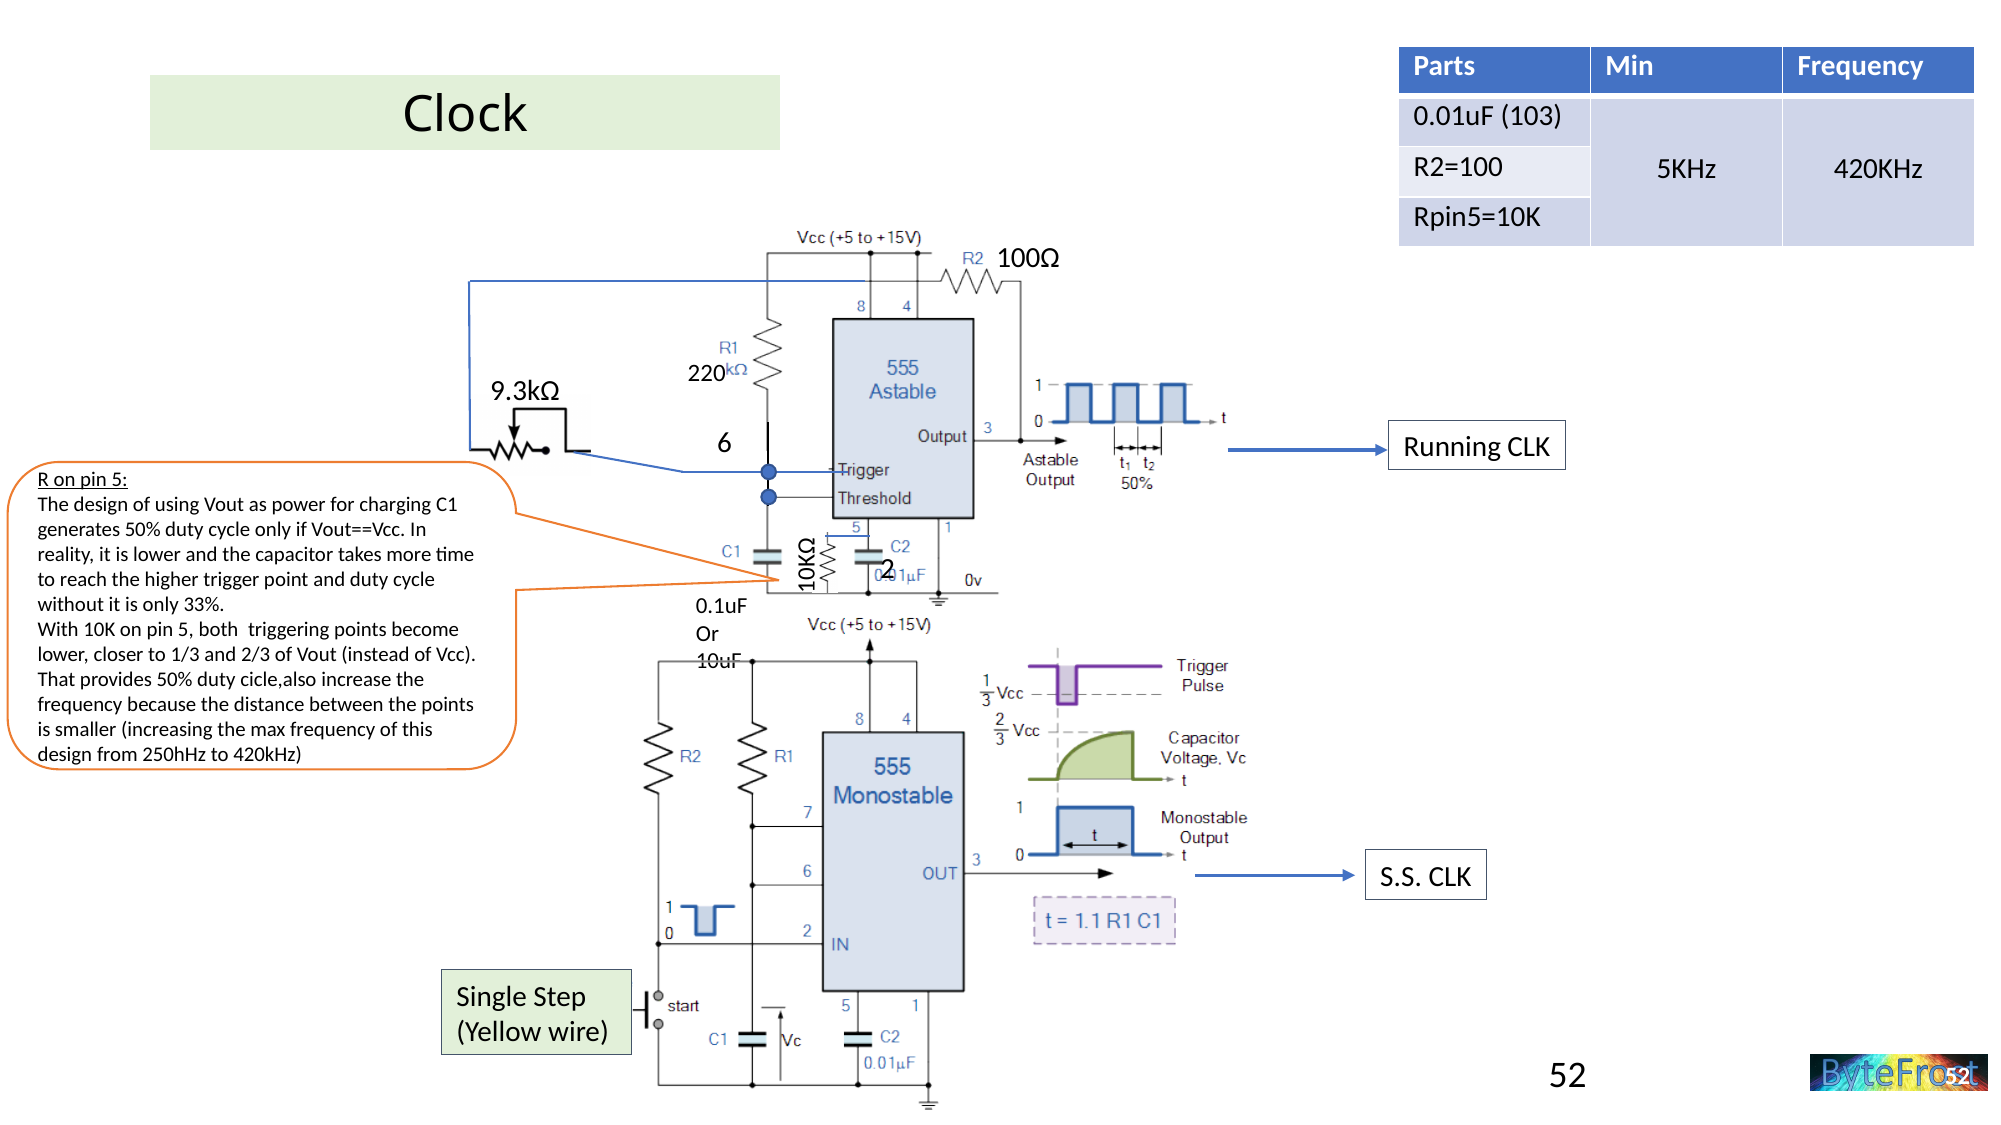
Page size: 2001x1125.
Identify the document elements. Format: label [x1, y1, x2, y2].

slide_number [1533, 1042, 1984, 1103]
text_box [1535, 1044, 1986, 1105]
table_cell [1783, 99, 1974, 246]
picture [1810, 1054, 1988, 1091]
table_header [1399, 47, 1590, 93]
table_cell [1399, 147, 1590, 196]
text_box [1365, 849, 1487, 900]
table_cell [1591, 99, 1782, 246]
table_cell [1399, 99, 1590, 146]
text_box [6, 226, 1566, 771]
table_header [1591, 47, 1782, 93]
text_box [441, 969, 572, 1055]
picture [470, 374, 590, 496]
table_header [1783, 47, 1974, 93]
title [150, 75, 780, 150]
picture [812, 532, 838, 593]
text_box [475, 363, 575, 414]
picture [572, 613, 1248, 1110]
table_cell [1399, 198, 1590, 246]
